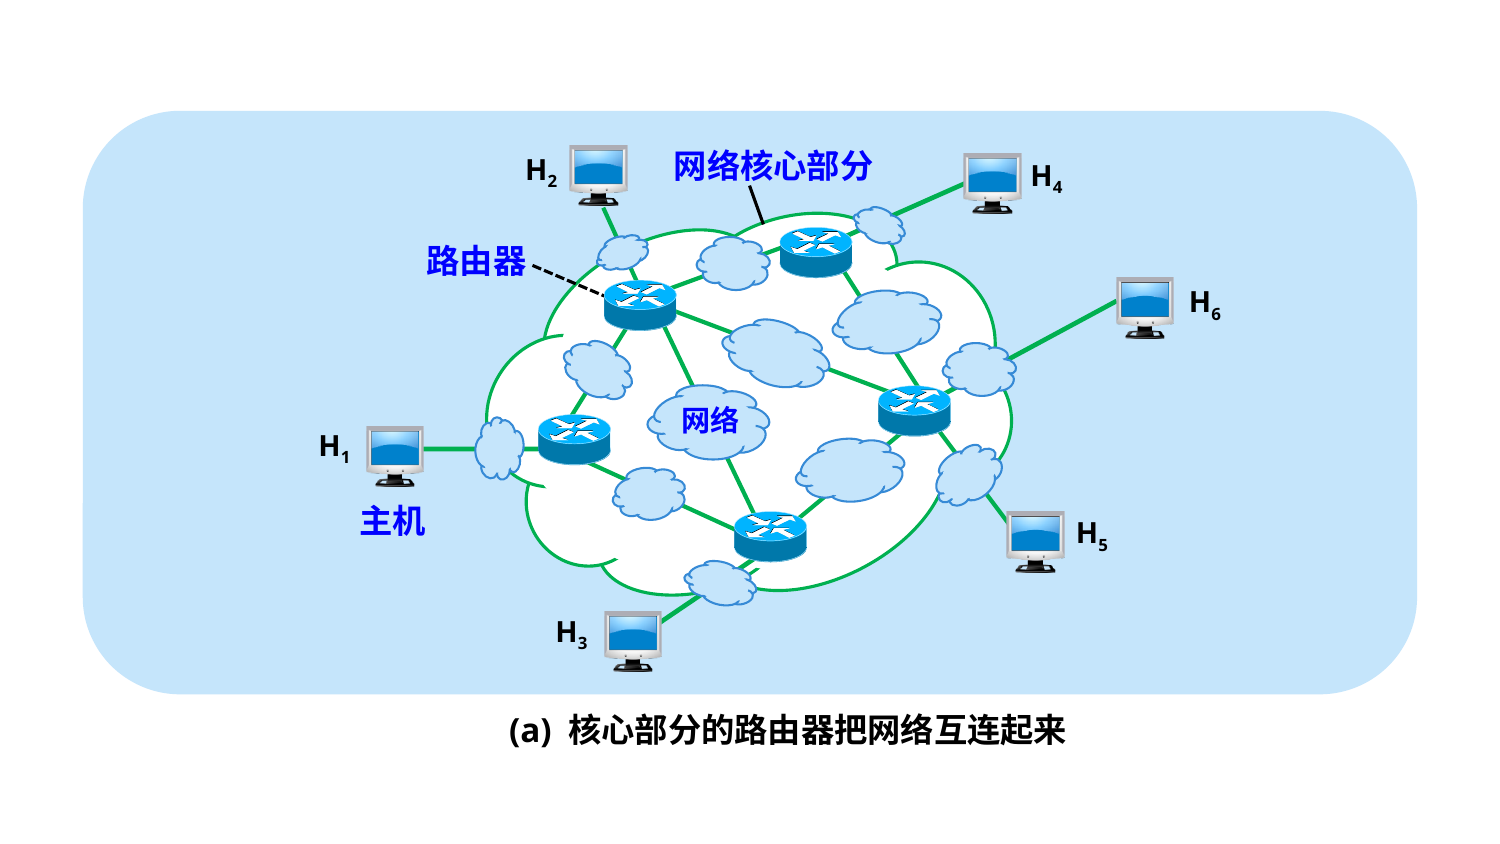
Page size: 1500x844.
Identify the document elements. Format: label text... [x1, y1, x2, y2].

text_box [300, 137, 1239, 675]
text_box [80, 108, 1420, 697]
text_box (a) 核心部分的路由器把网络互连起来 [454, 701, 1122, 757]
